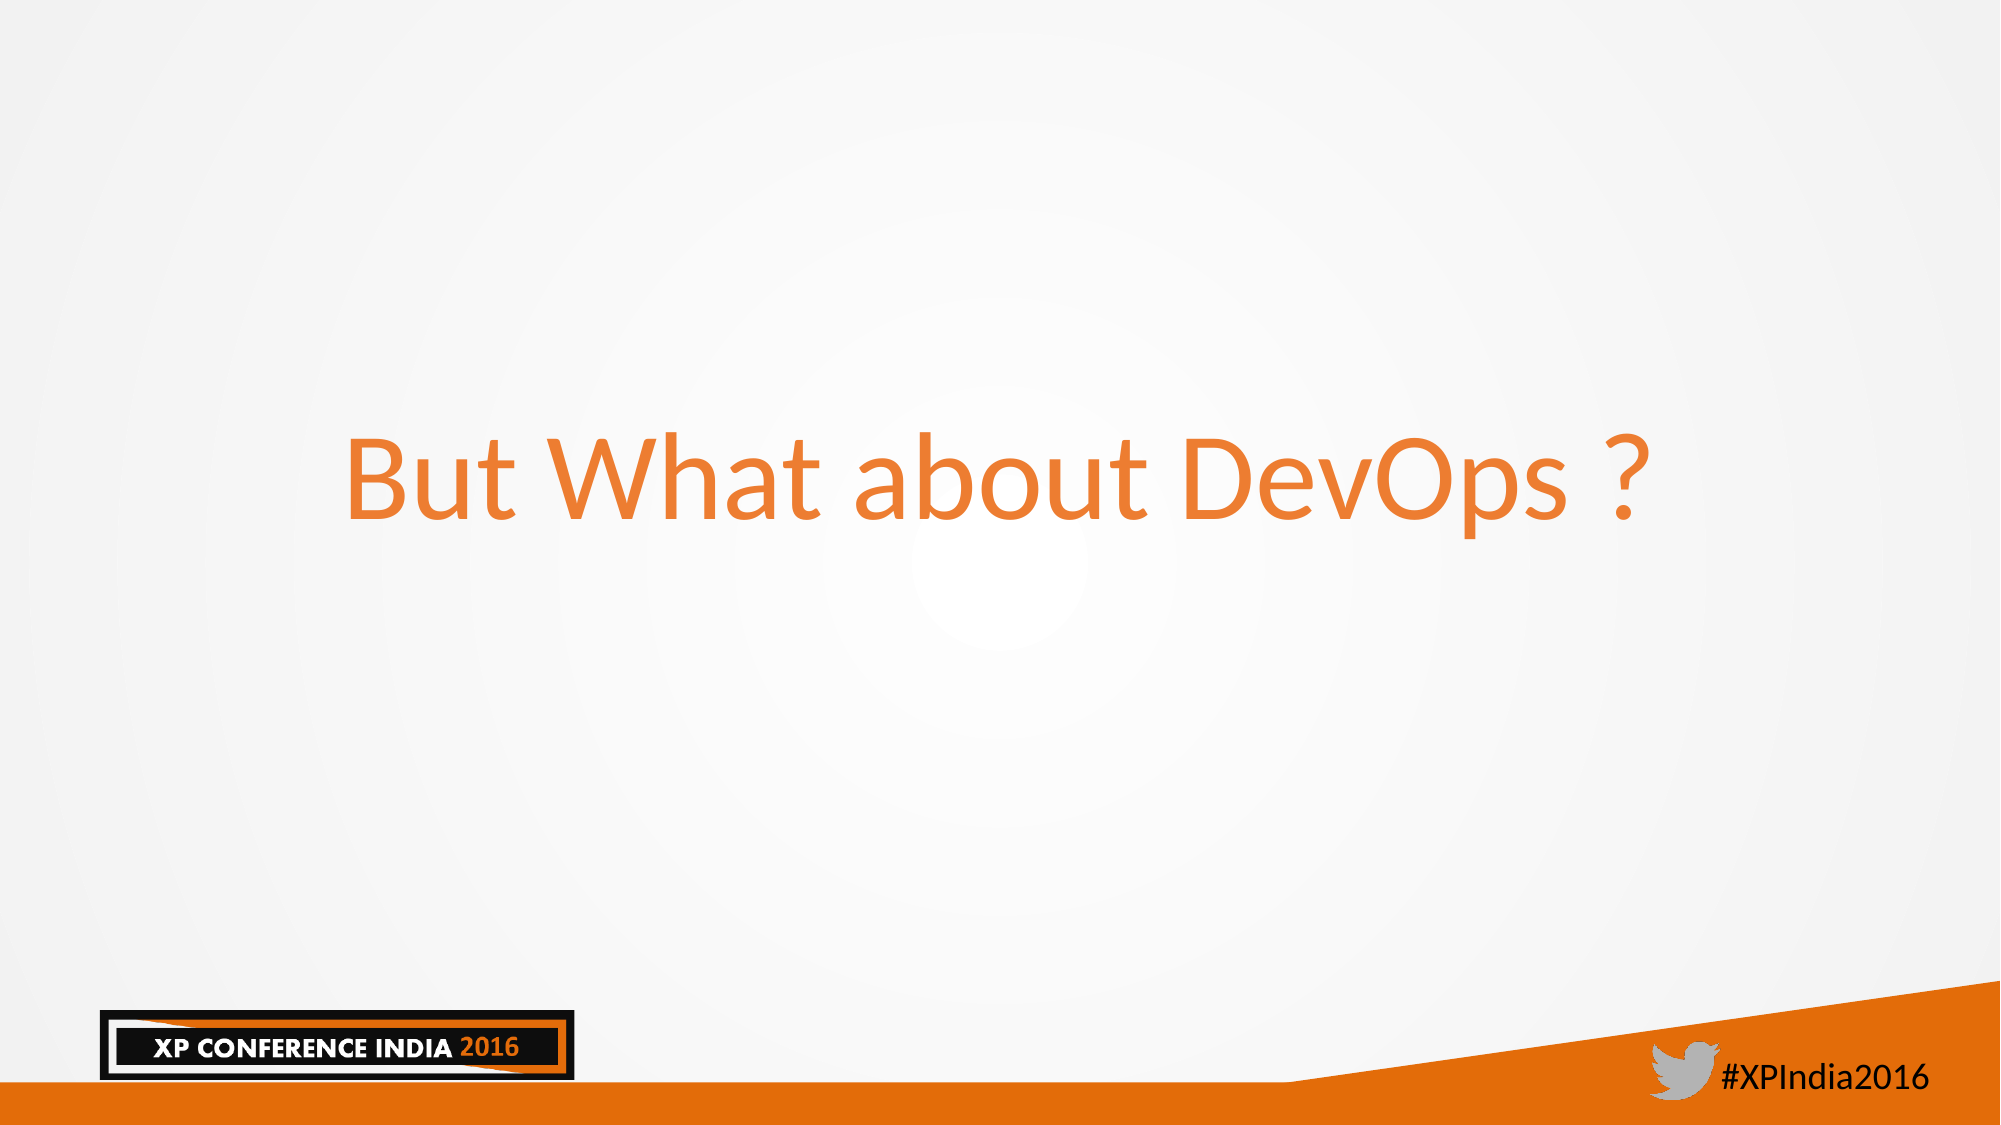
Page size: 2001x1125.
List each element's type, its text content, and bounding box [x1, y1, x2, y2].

title But What about DevOps ? [150, 331, 1850, 555]
picture [99, 1010, 575, 1080]
picture [1649, 1034, 1721, 1107]
